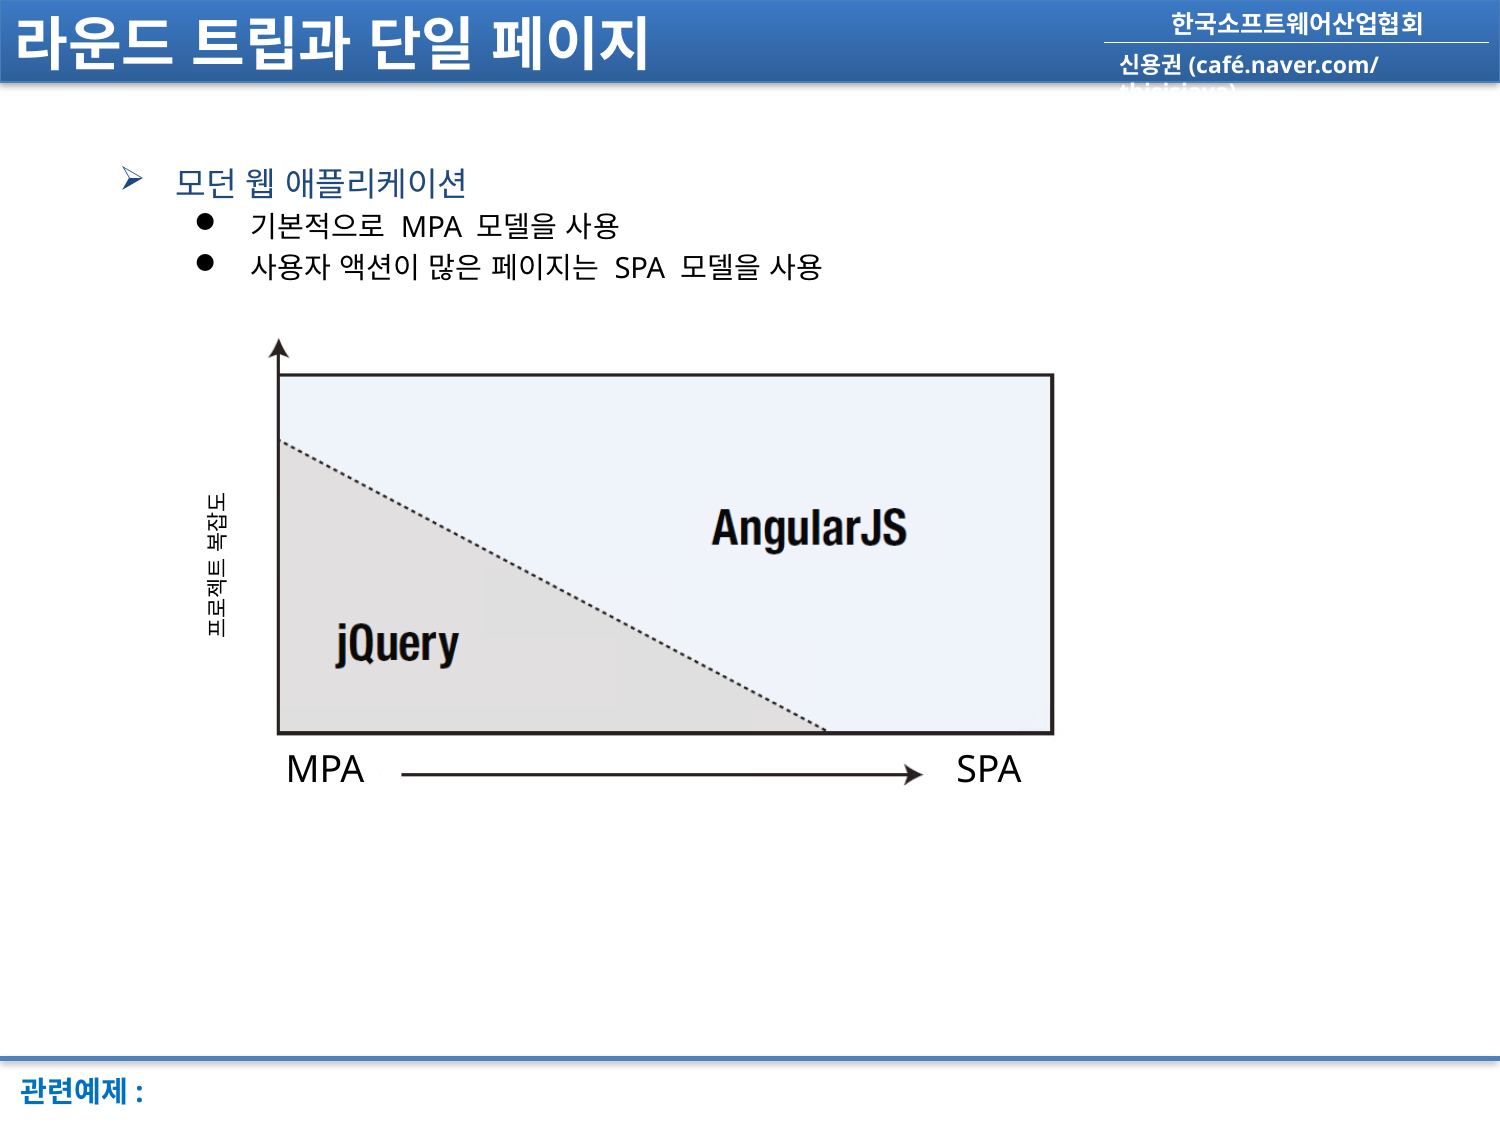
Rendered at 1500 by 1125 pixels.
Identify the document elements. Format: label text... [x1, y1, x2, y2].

list 모던 웹 애플리케이션 기본적으로 MPA 모델을 사용 사용자 액션이 많은 페이지는 SPA 모델을 사용 [29, 113, 1471, 1035]
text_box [194, 326, 1070, 799]
title 라운드 트립과 단일 페이지 [0, 0, 1500, 82]
